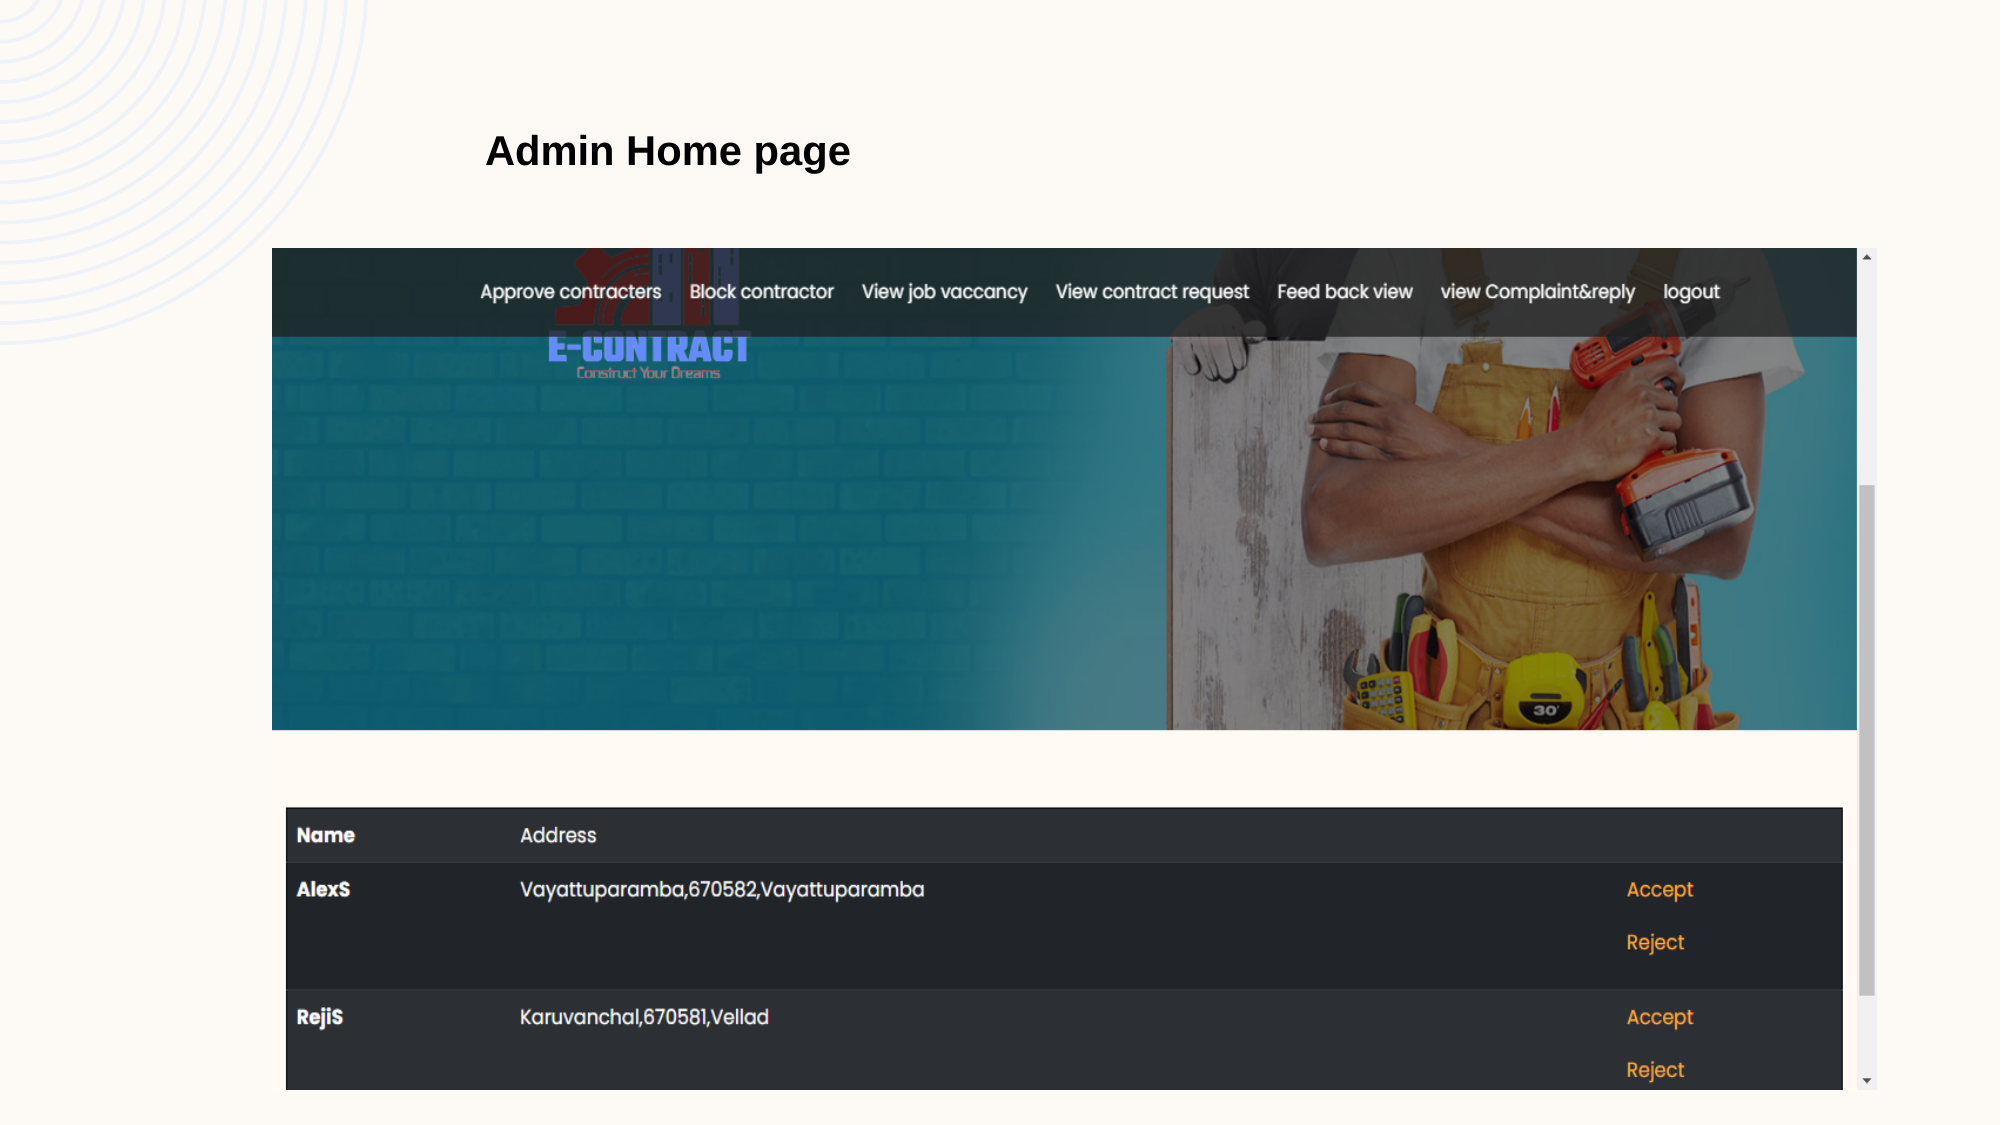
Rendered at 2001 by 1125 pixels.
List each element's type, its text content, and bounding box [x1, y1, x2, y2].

text_box Admin Home page [484, 115, 1167, 219]
picture [272, 248, 1877, 1090]
